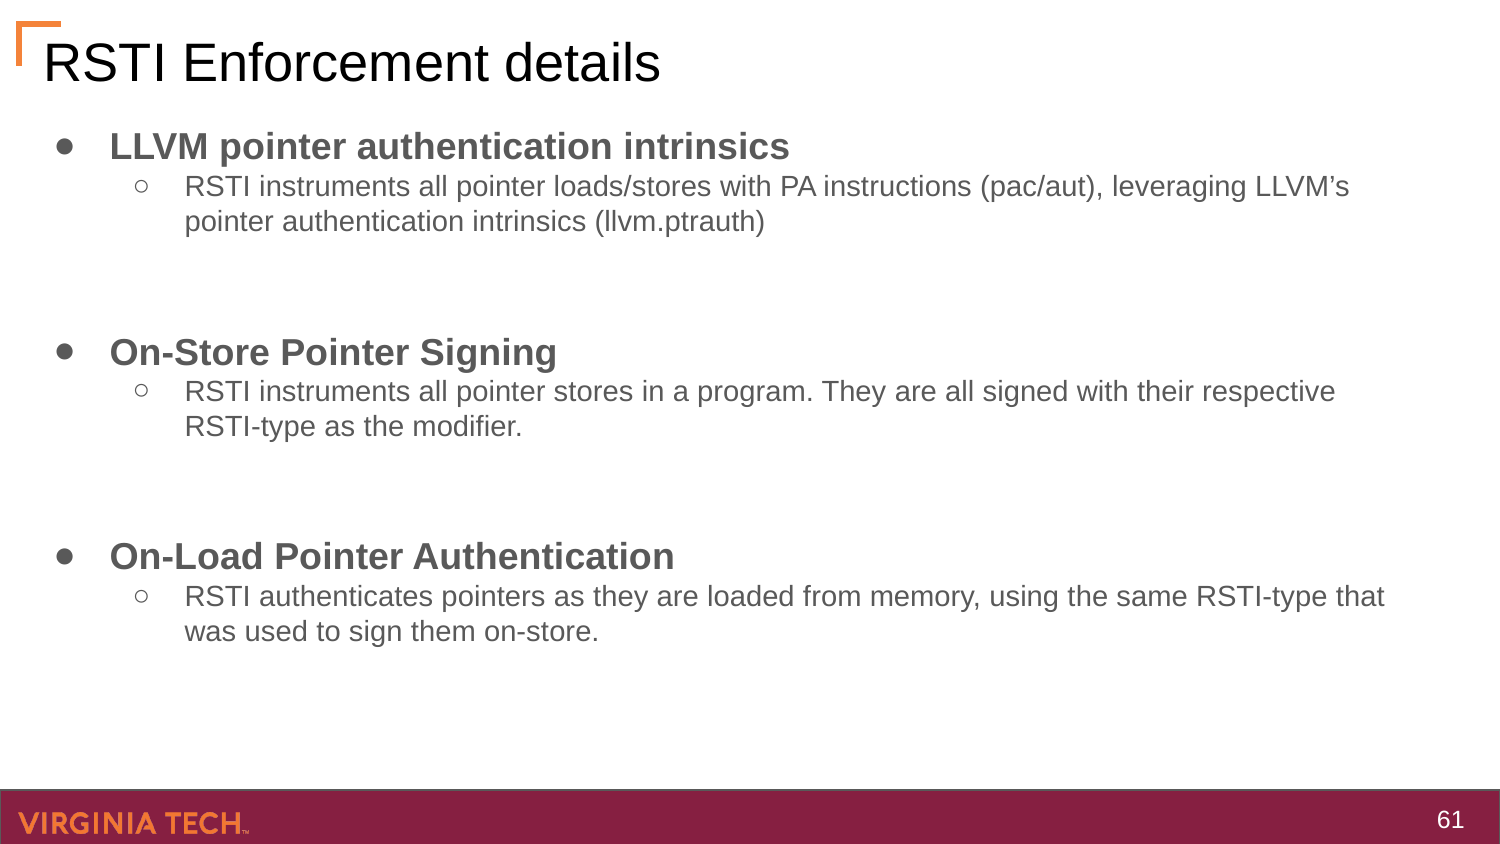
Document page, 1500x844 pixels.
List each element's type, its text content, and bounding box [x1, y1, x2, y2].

slide_number ‹#› [1389, 791, 1480, 844]
list LLVM pointer authentication intrinsics RSTI instruments all pointer loads/stores with PA instructions (pac/aut), leveraging LLVM’s pointer authentication intrinsics (llvm.ptrauth) On-Store Pointer Signing RSTI instruments all pointer stores in a program. They are all signed with their respective RSTI-type as the modifier. On-Load Pointer Authentication RSTI authenticates pointers as they are loaded from memory, using the same RSTI-type that was used to sign them on-store. [28, 117, 1398, 763]
picture [18, 812, 249, 834]
picture [16, 21, 28, 66]
title RSTI Enforcement details [28, 12, 1468, 107]
